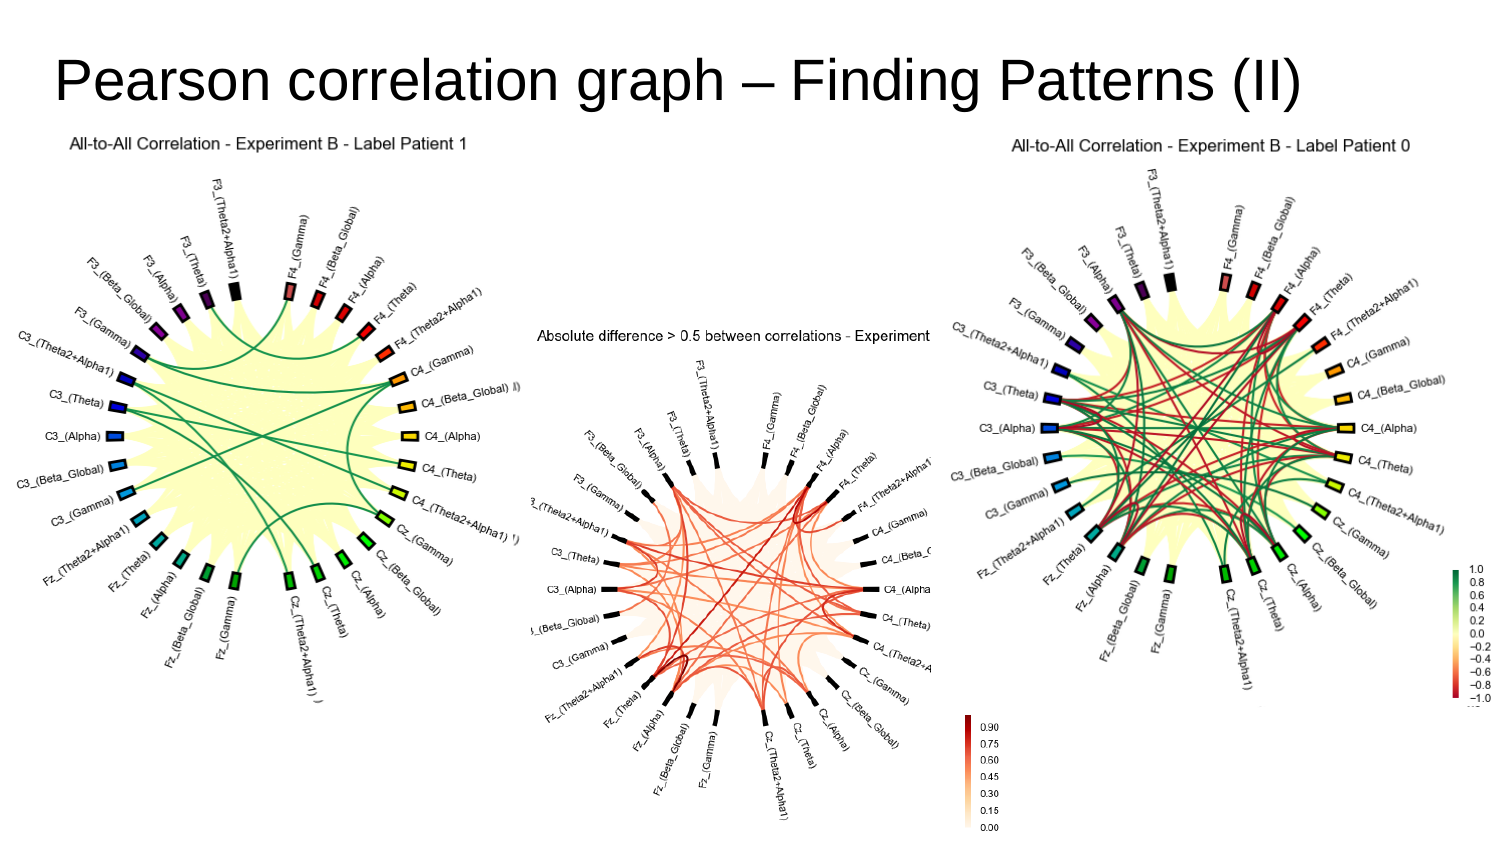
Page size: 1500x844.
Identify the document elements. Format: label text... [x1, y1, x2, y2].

title Pearson correlation graph – Finding Patterns (II) [39, 26, 1438, 121]
picture [12, 130, 1500, 844]
